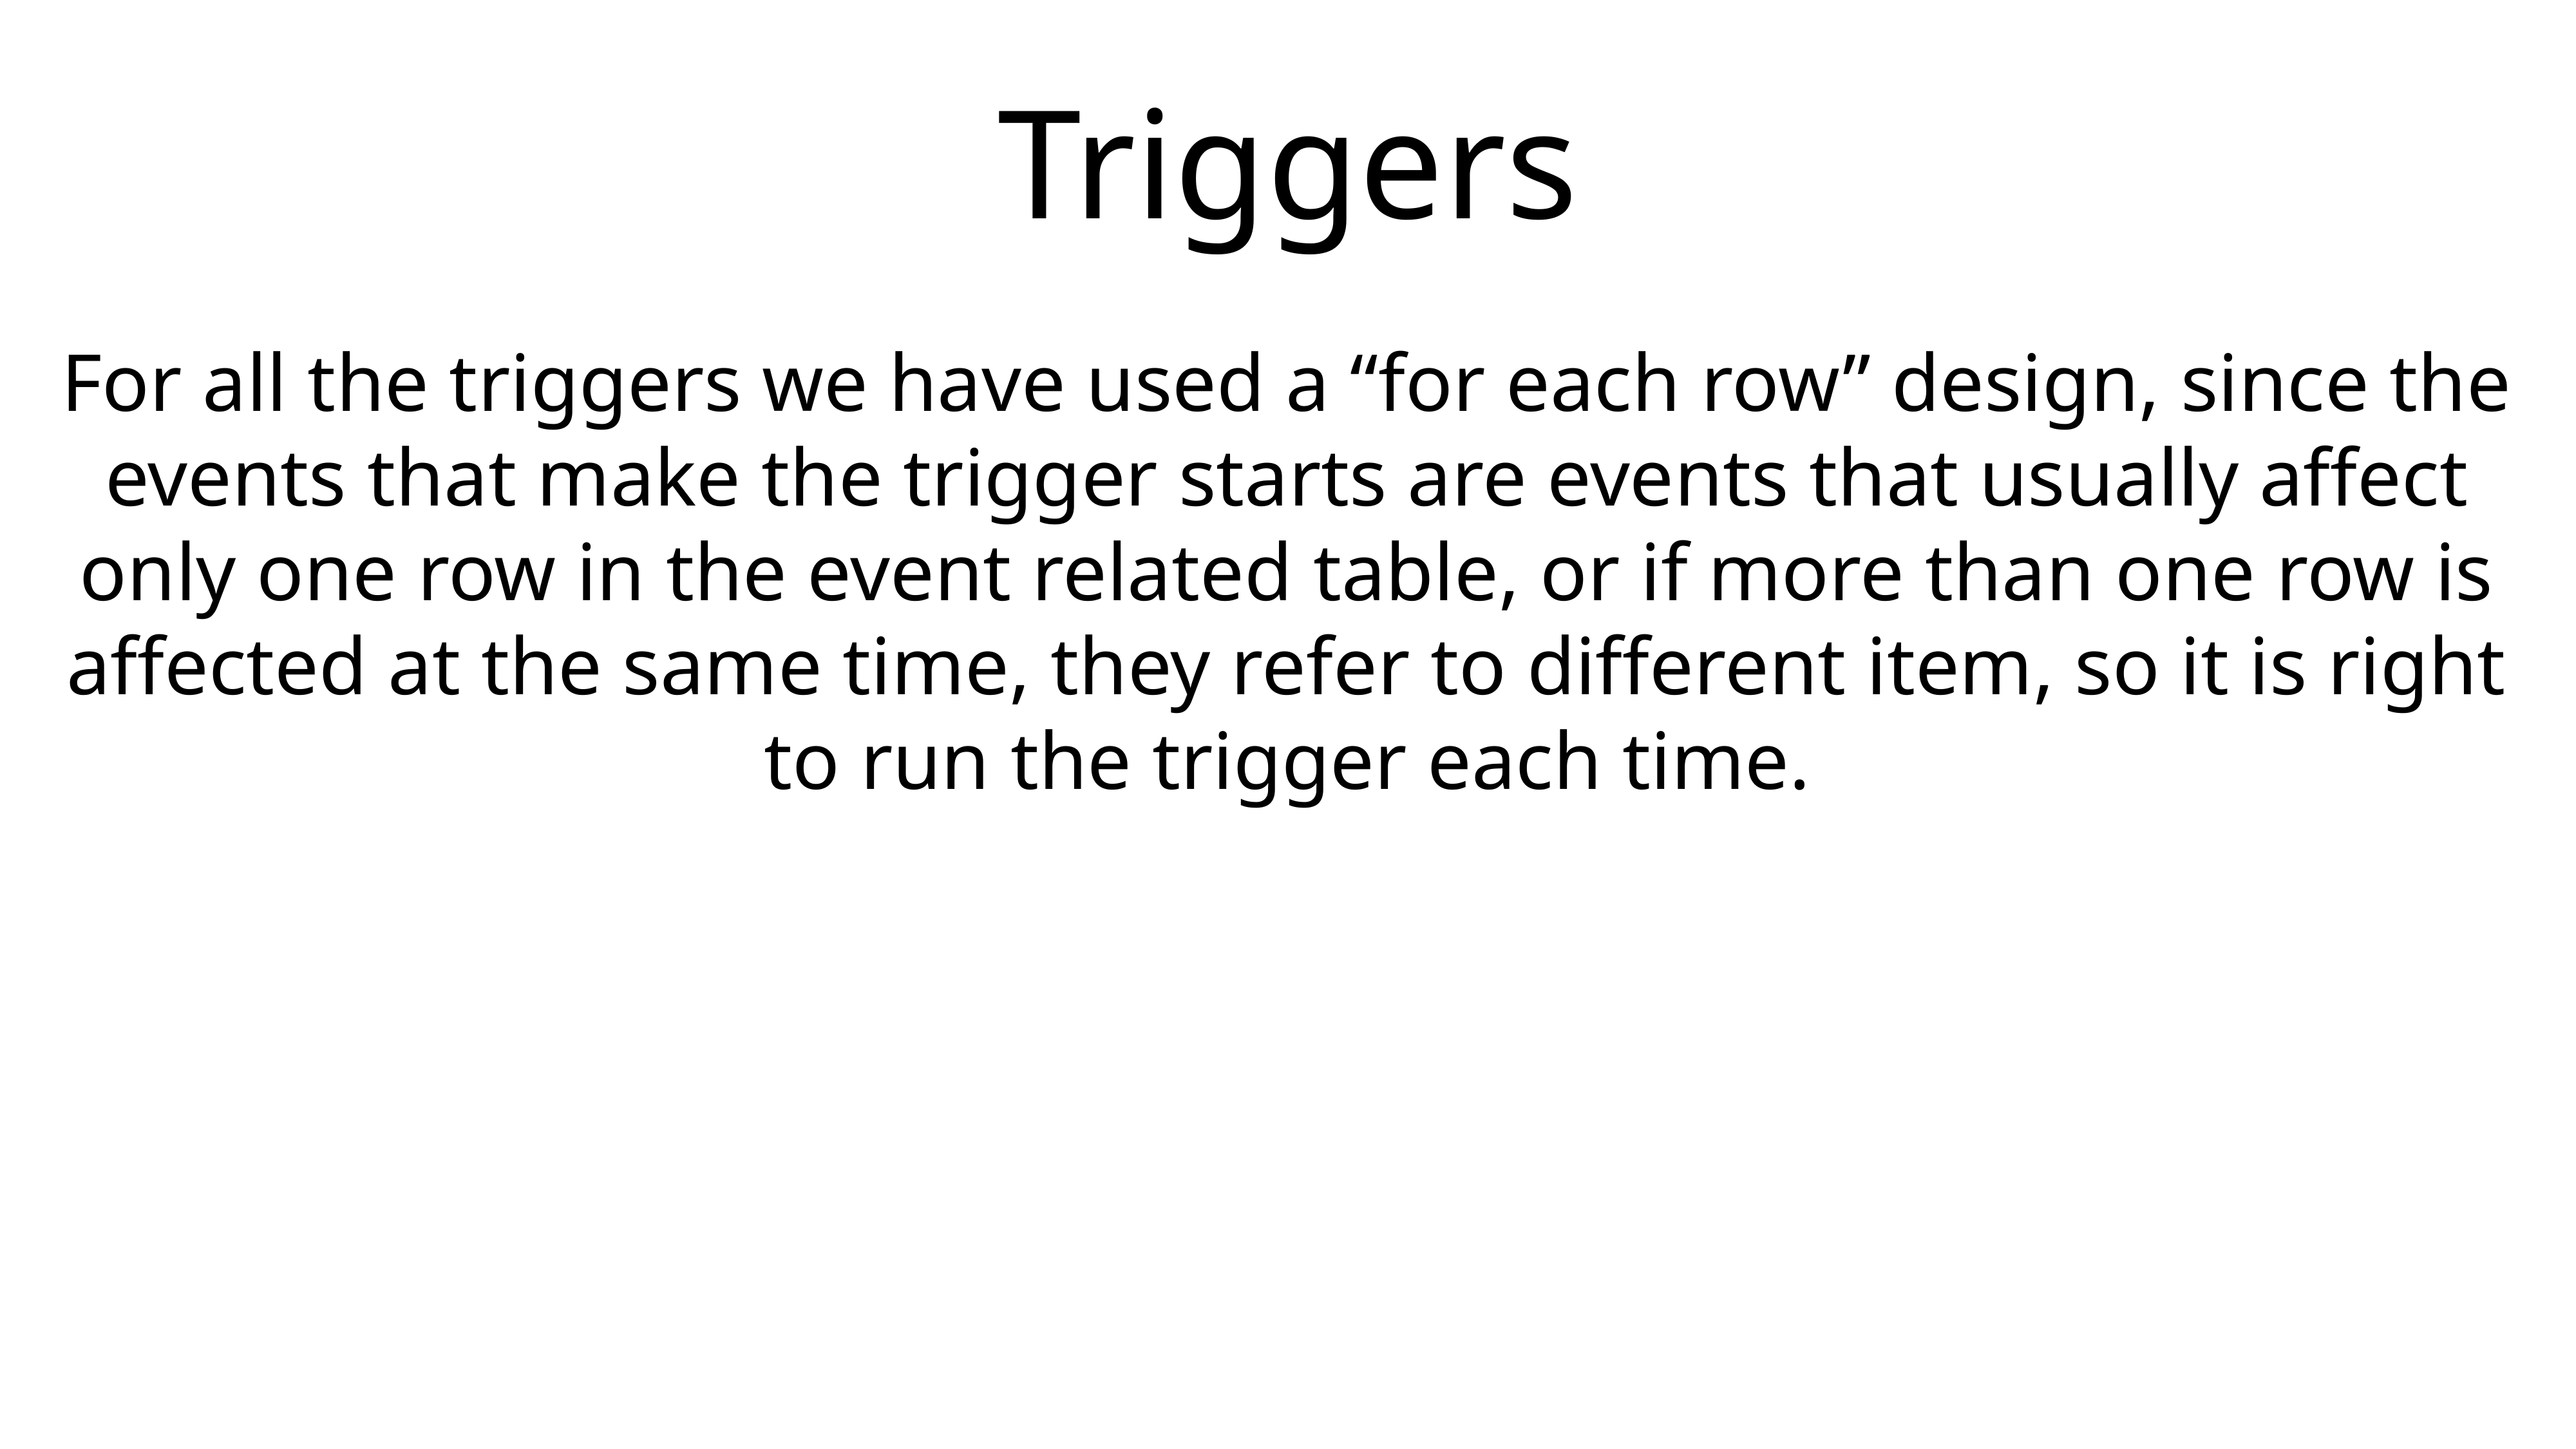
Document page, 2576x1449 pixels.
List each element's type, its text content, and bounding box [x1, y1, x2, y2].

list For all the triggers we have used a “for each row” design, since the events that make the trigger starts are events that usually affect only one row in the event related table, or if more than one row is affected at the same time, they refer to different item, so it is right to run the trigger each time. [45, 327, 2531, 1310]
title Triggers [178, 37, 2398, 279]
